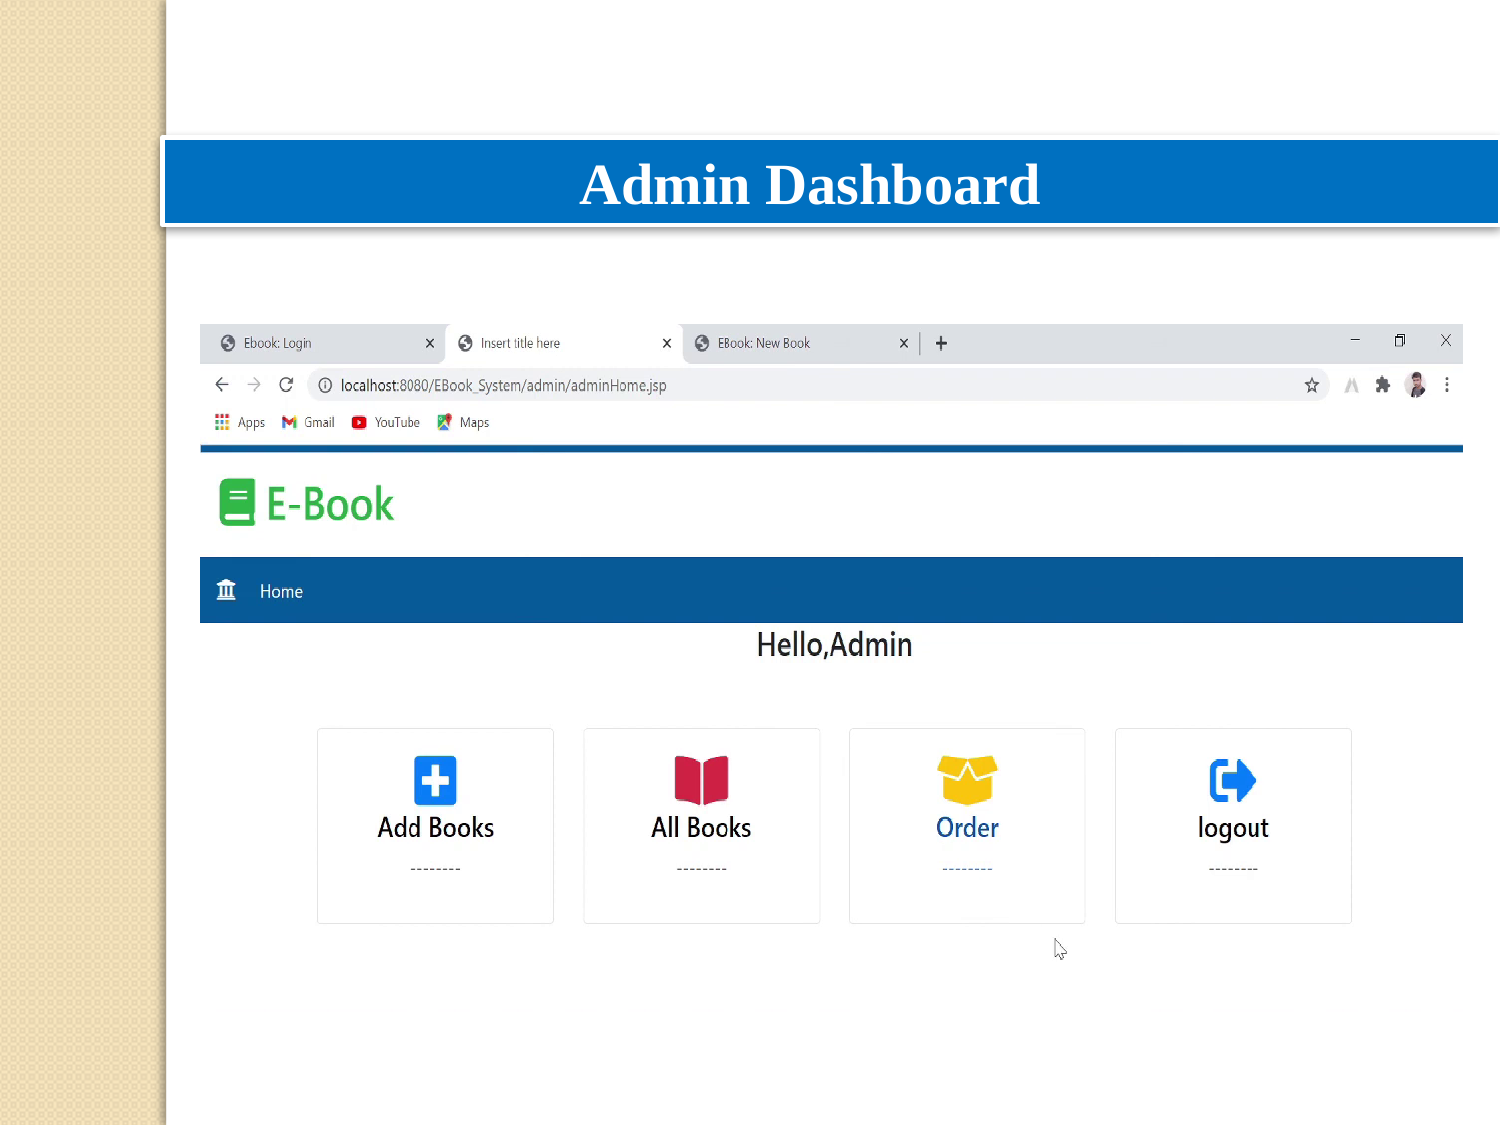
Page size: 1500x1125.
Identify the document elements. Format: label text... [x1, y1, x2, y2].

text_box [160, 135, 1500, 227]
text_box Admin Dashboard [564, 139, 1057, 225]
picture [199, 324, 1463, 1013]
